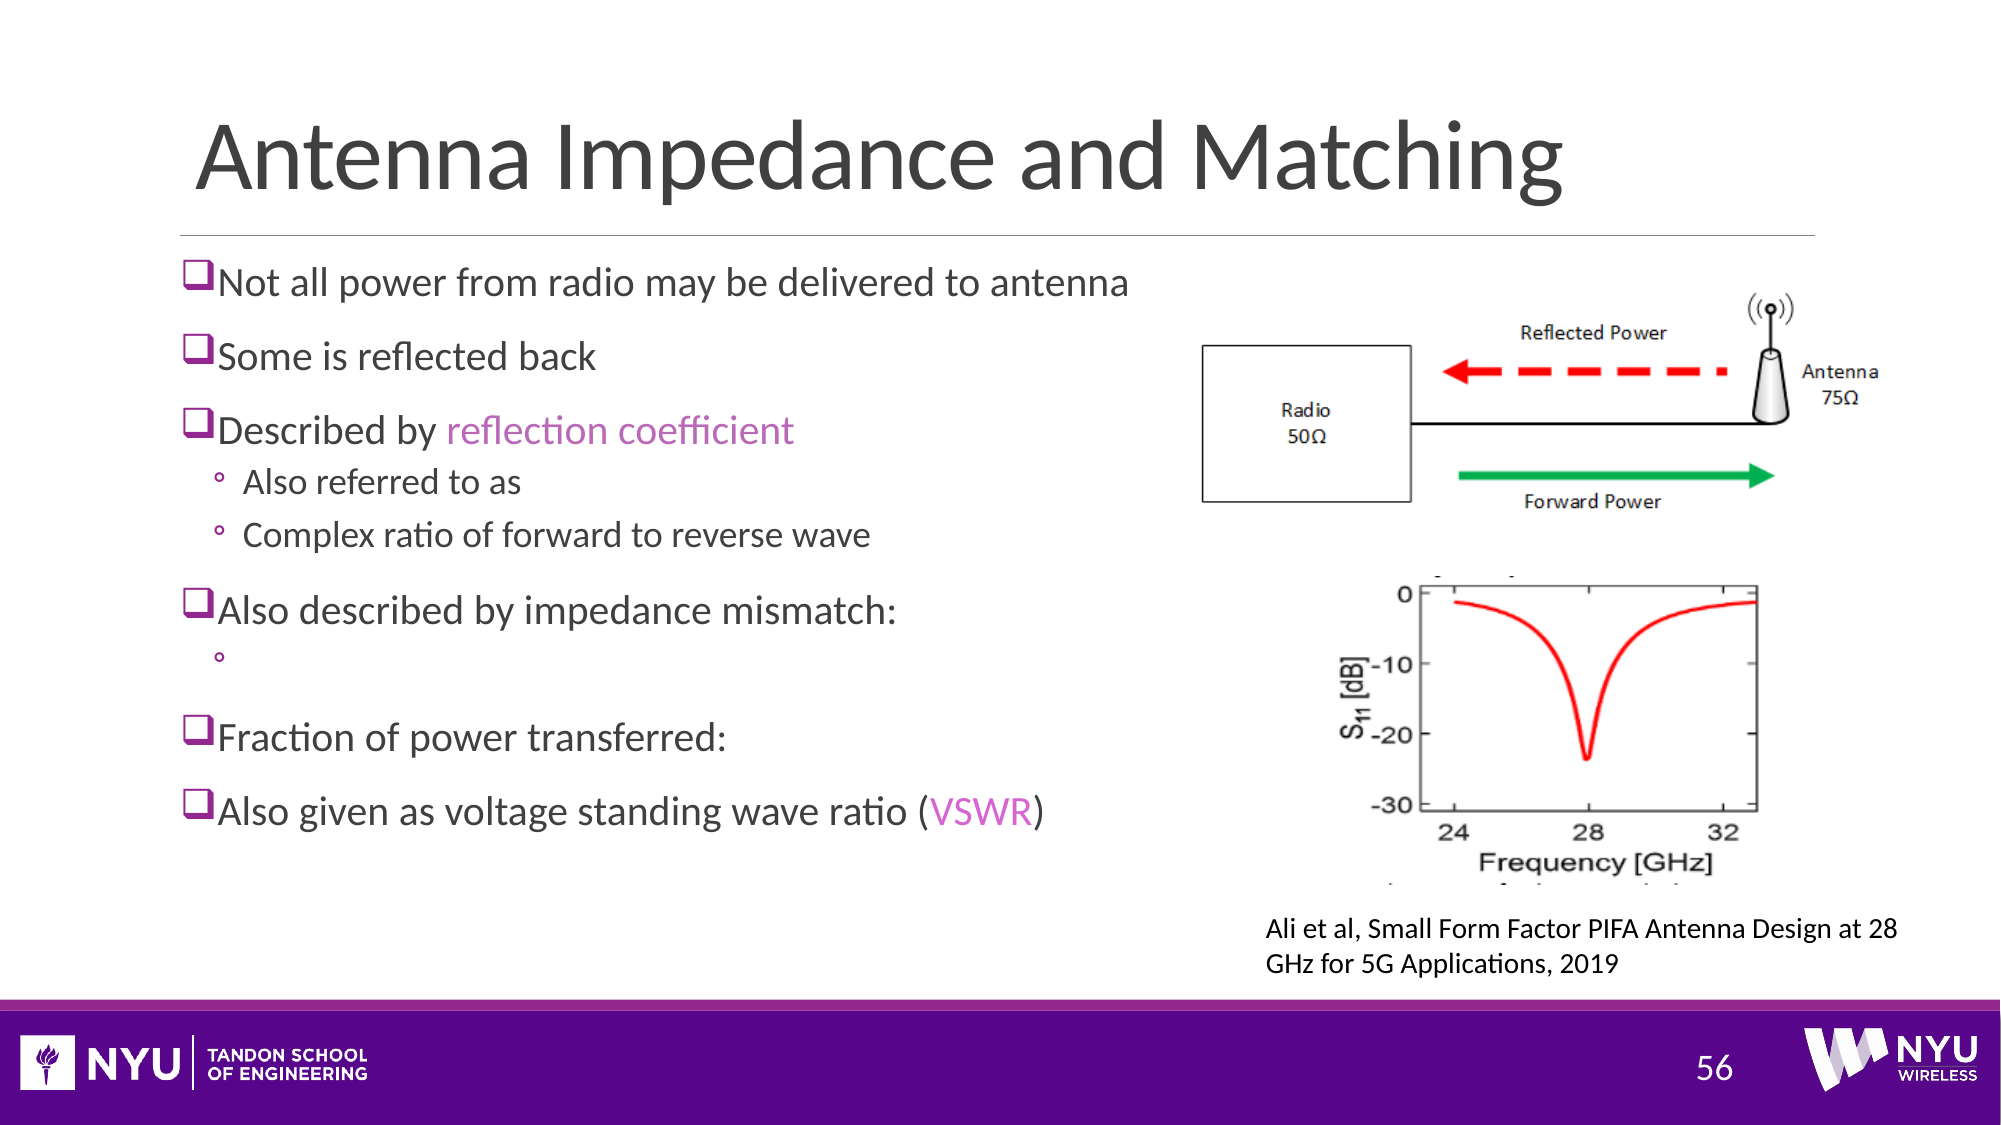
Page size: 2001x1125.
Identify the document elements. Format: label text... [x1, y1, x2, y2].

title Antenna Impedance and Matching [180, 47, 1830, 218]
picture [1180, 257, 1921, 537]
picture [1313, 575, 1821, 885]
text_box Ali et al, Small Form Factor PIFA Antenna Design at 28 GHz for 5G Applications, 2019 [1251, 902, 1921, 1022]
slide_number 56 [1533, 1035, 1749, 1096]
